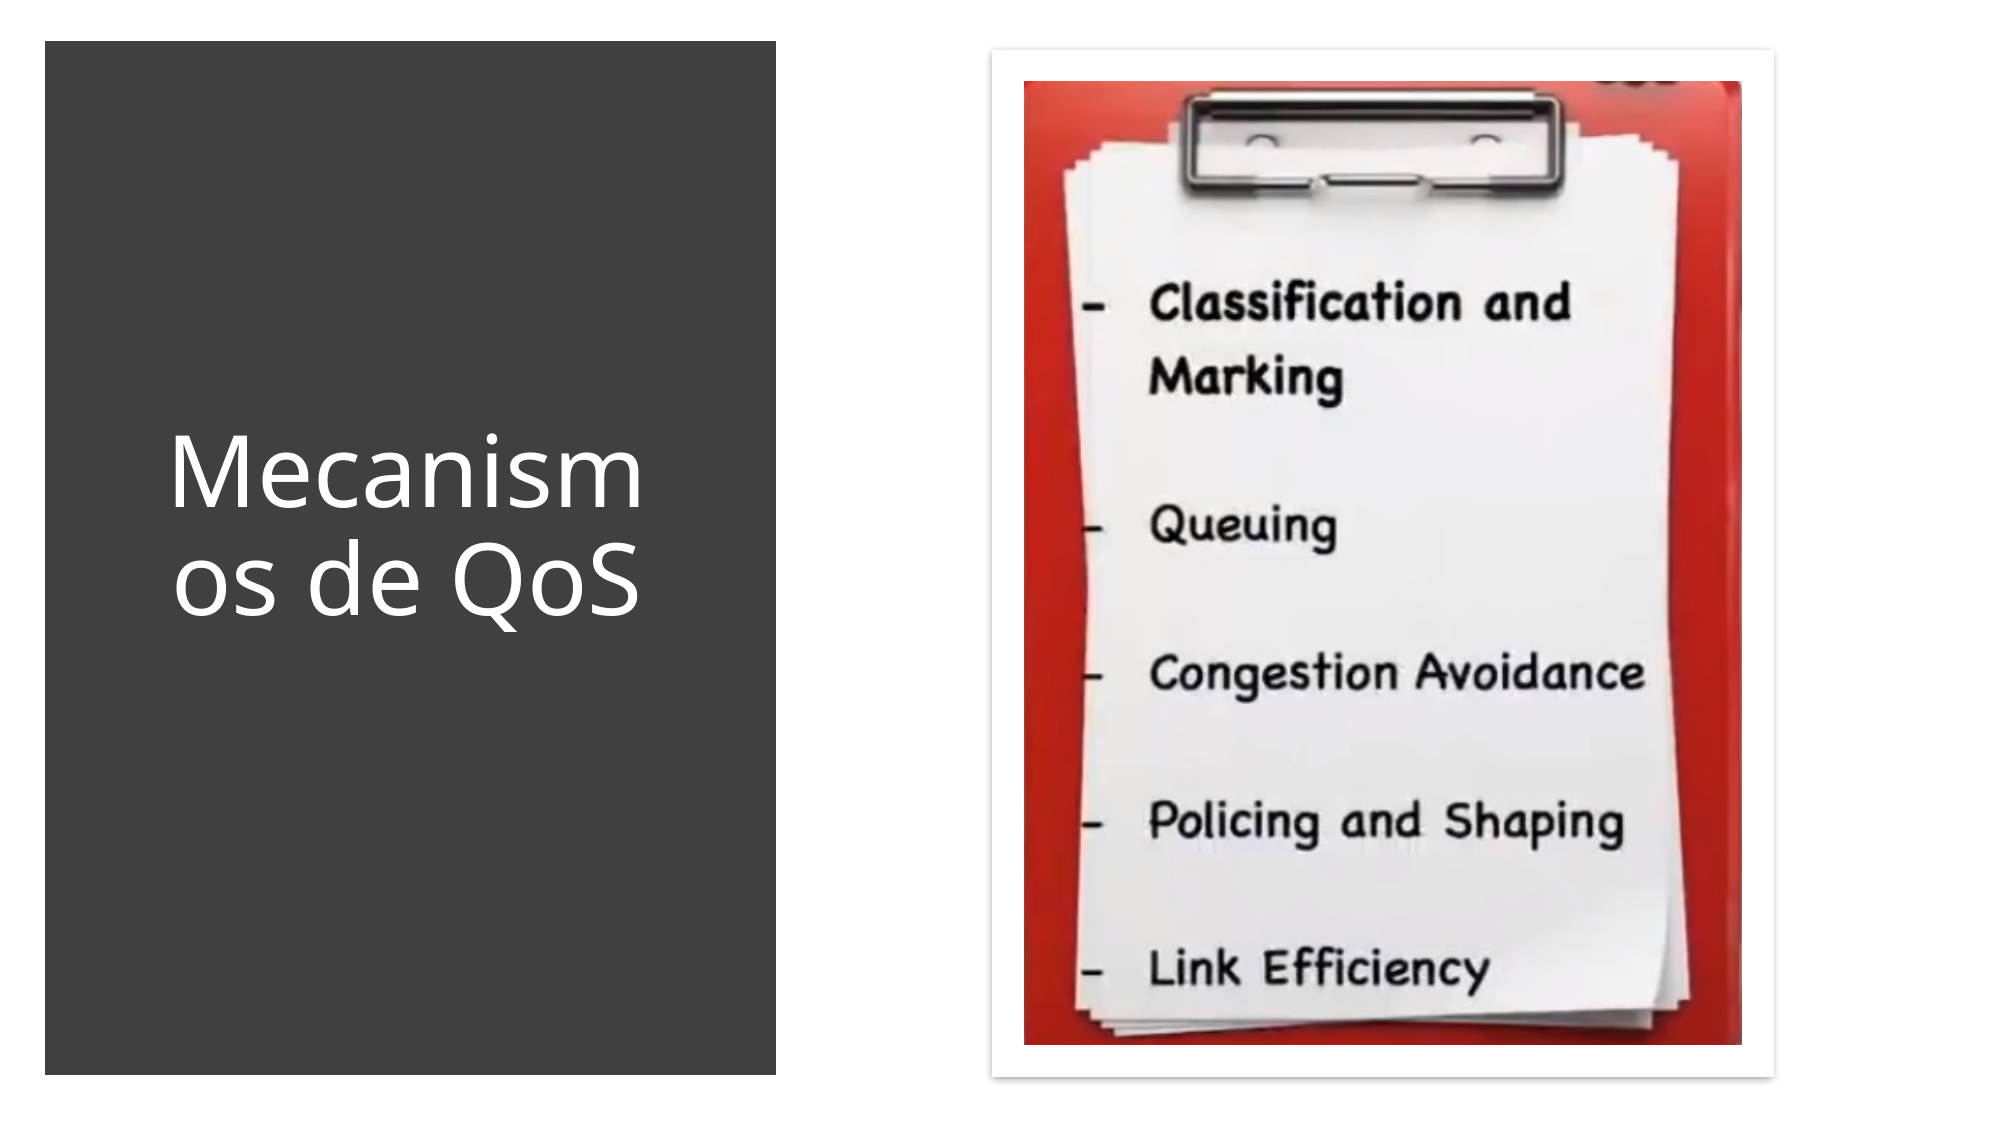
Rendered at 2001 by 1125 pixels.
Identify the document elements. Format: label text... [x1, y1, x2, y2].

picture [1023, 80, 1743, 1046]
text_box [54, 50, 767, 1066]
title Mecanismos de QoS [121, 121, 693, 936]
